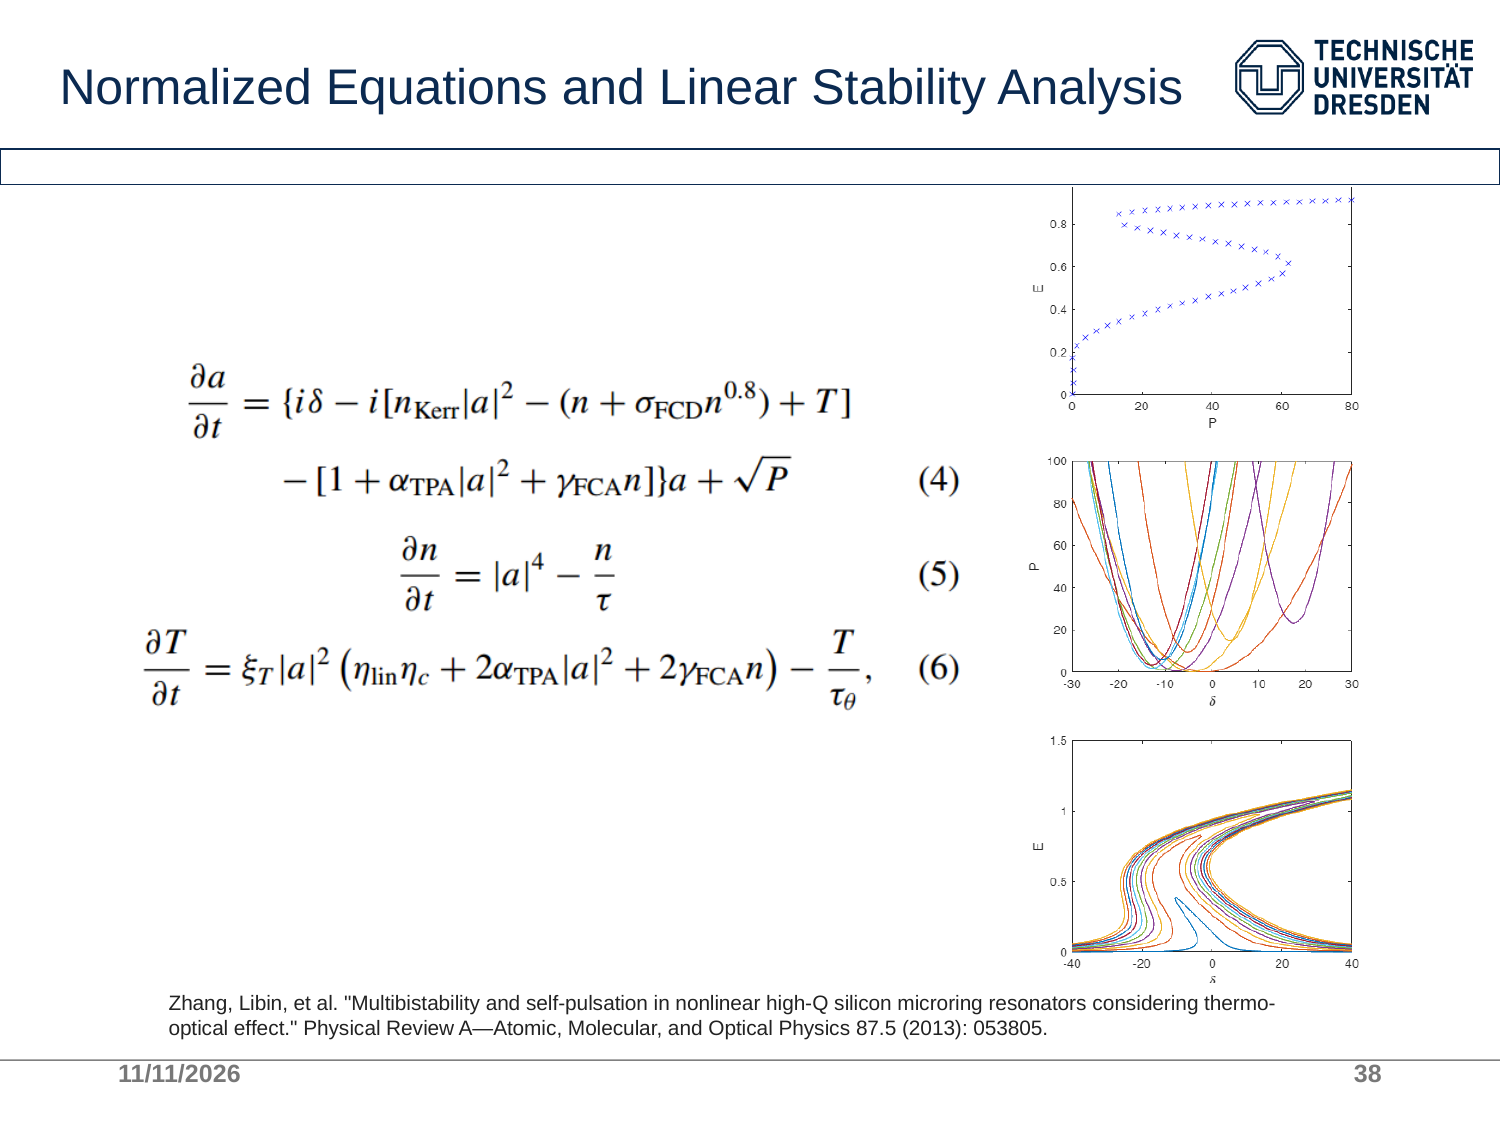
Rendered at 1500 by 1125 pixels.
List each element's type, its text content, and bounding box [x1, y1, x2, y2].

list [1024, 187, 1372, 983]
title Normalized Equations and Linear Stability Analysis [41, 24, 1224, 131]
picture [93, 348, 982, 724]
picture [1234, 39, 1473, 115]
footer [496, 1047, 1004, 1103]
slide_number 38 [1059, 1042, 1397, 1103]
text_box Zhang, Libin, et al. "Multibistability and self-pulsation in nonlinear high-Q silicon microring resonators considering thermo-optical effect." Physical Review A—Atomic, Molecular, and Optical Physics 87.5 (2013): 053805. [153, 982, 1347, 1047]
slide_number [103, 1042, 441, 1103]
